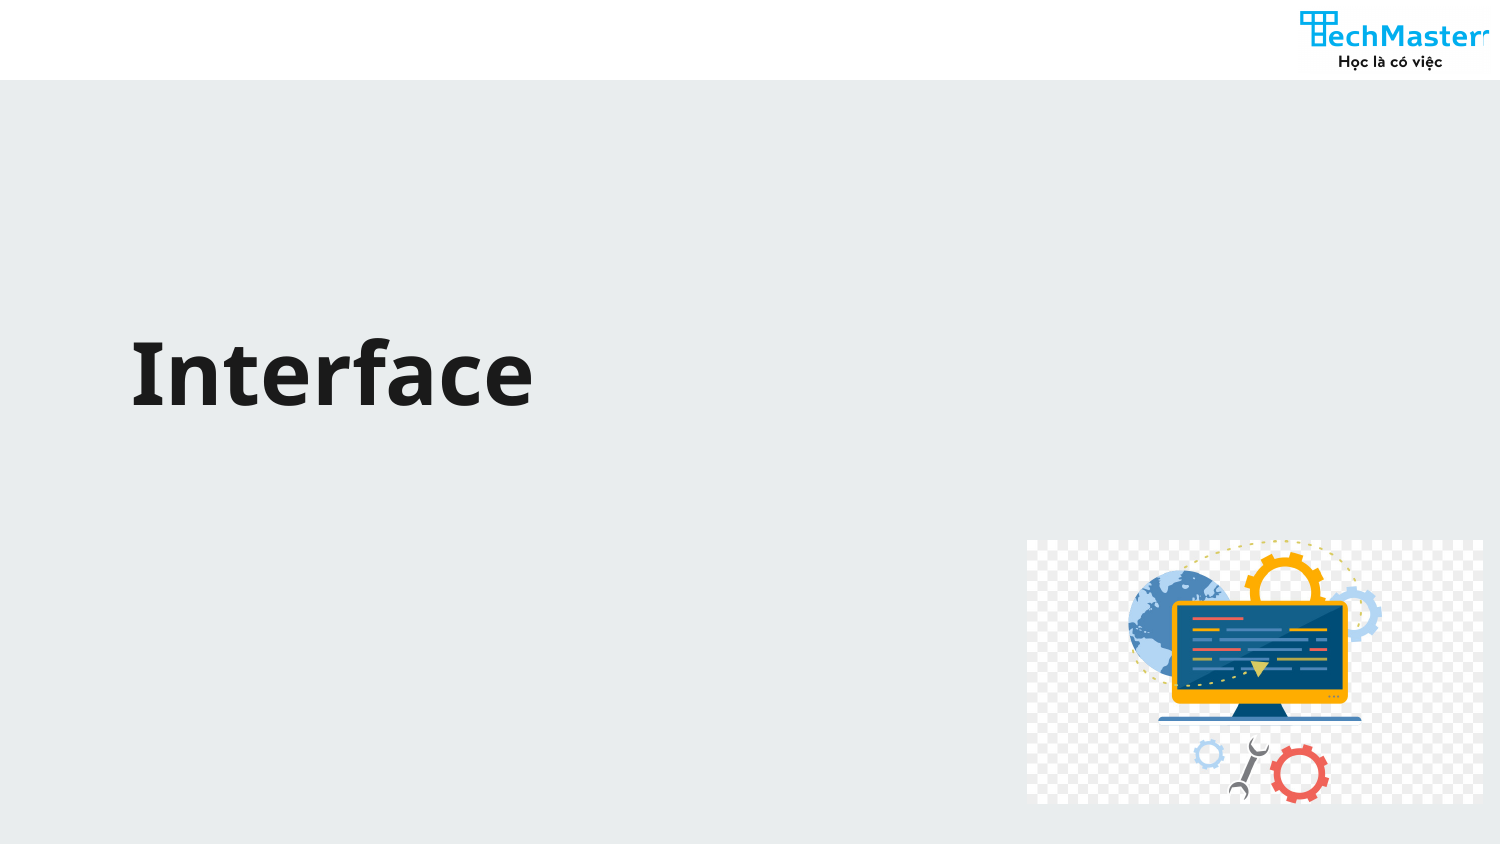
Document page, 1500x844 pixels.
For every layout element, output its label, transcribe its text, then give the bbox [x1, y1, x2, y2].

title Interface [116, 303, 1166, 541]
picture [1027, 540, 1484, 805]
picture [1298, 6, 1491, 74]
